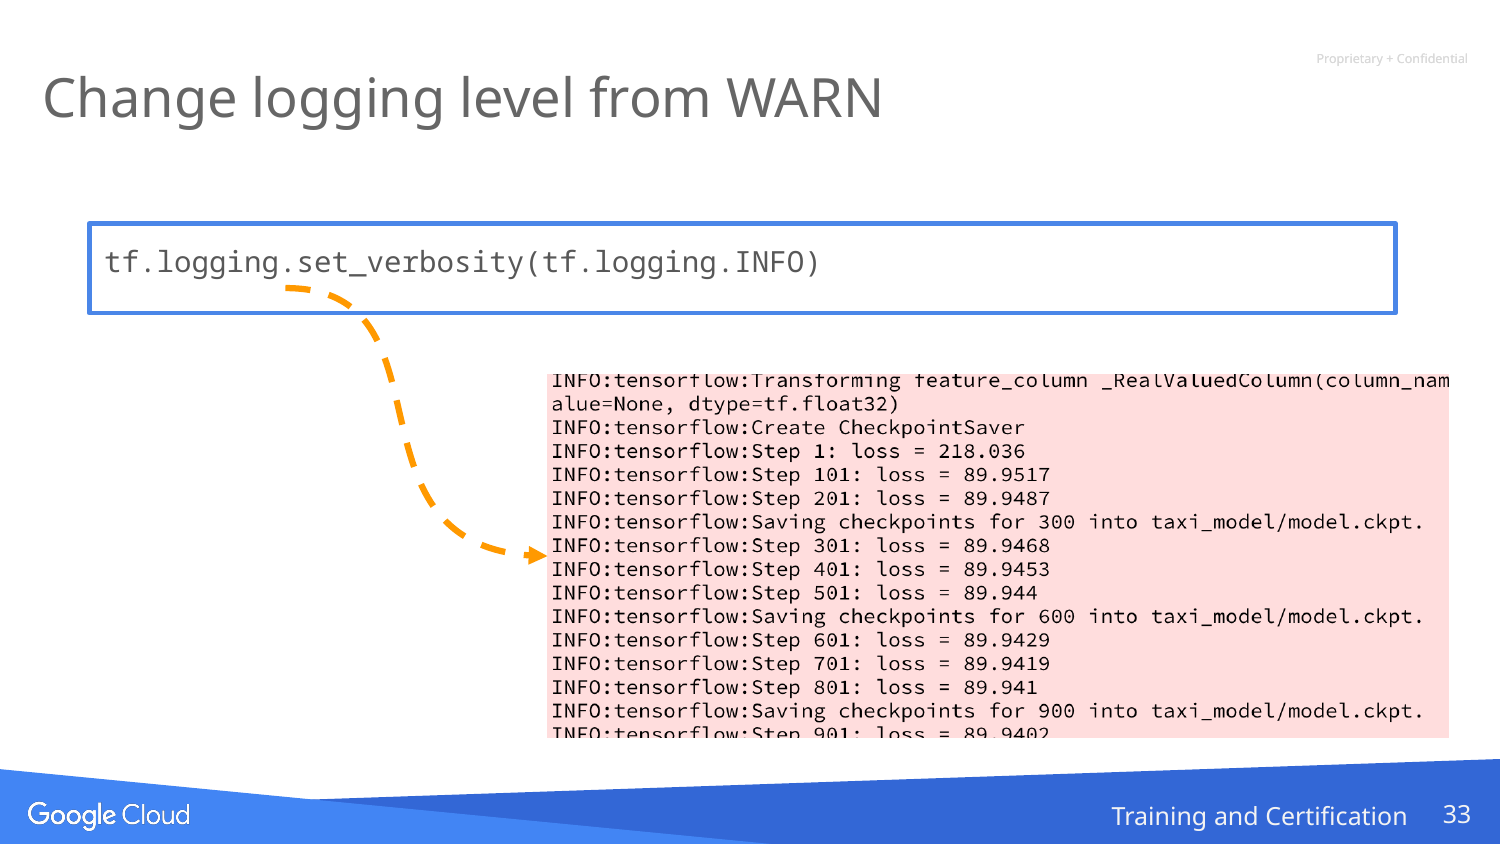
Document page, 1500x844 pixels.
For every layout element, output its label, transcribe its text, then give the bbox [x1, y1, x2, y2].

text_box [282, 290, 551, 554]
list tf.logging.set_verbosity(tf.logging.INFO) [89, 223, 1396, 314]
picture [14, 789, 203, 844]
title Change logging level from WARN [27, 48, 1113, 173]
text_box ‹#› [1396, 790, 1487, 841]
picture [547, 374, 1450, 738]
